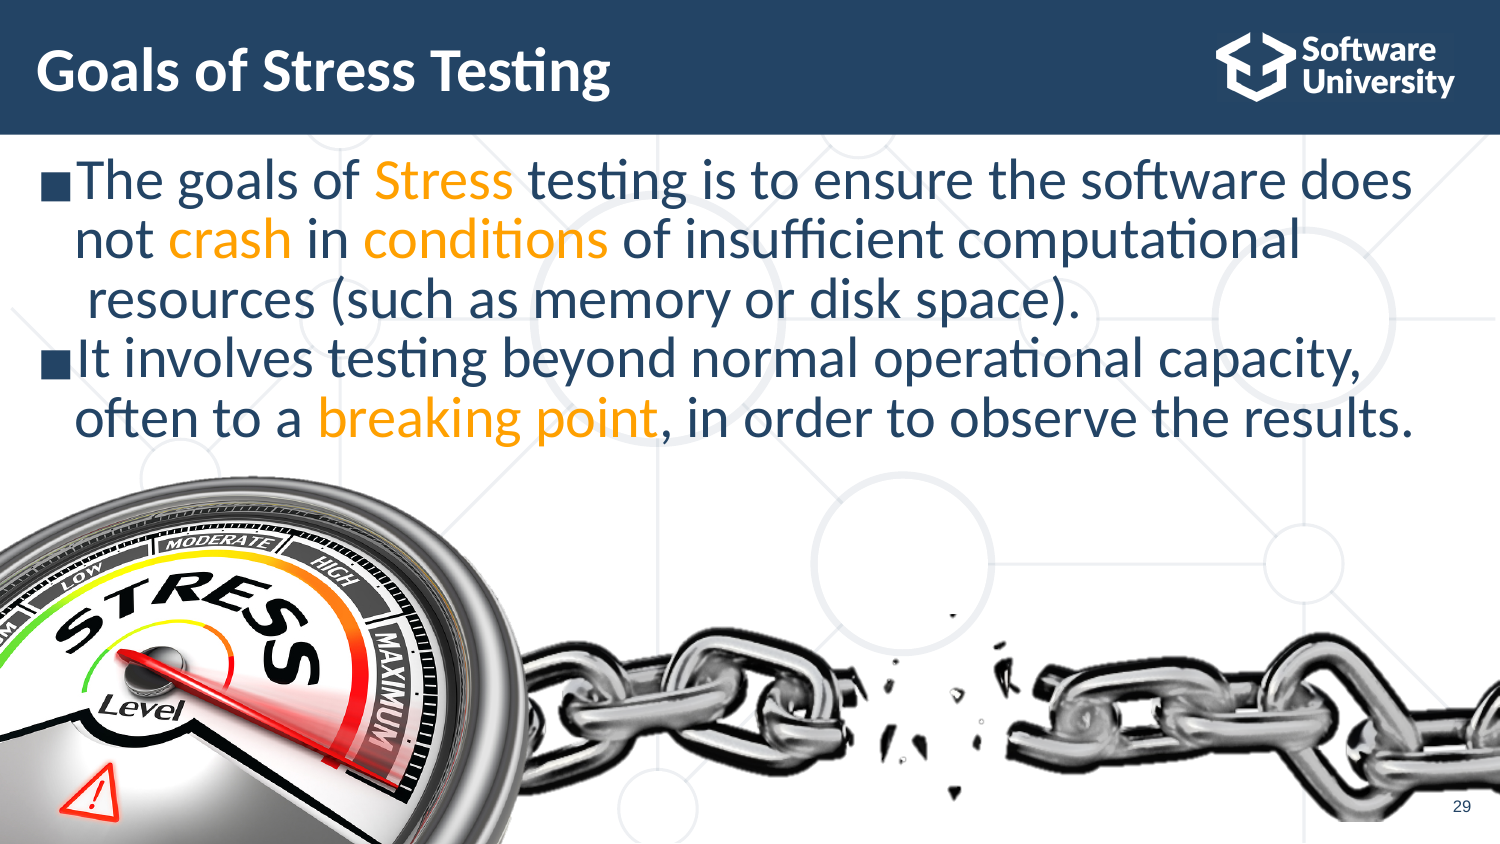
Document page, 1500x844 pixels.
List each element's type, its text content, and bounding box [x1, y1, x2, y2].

title Goals of Stress Testing [23, 12, 1193, 121]
picture [0, 459, 1500, 844]
picture [1216, 32, 1455, 102]
list The goals of Stress testing is to ensure the software does not crash in conditions of insufficient computational resources (such as memory or disk space). It involves testing beyond normal operational capacity, often to a breaking point, in order to observe the results. [23, 147, 1478, 613]
